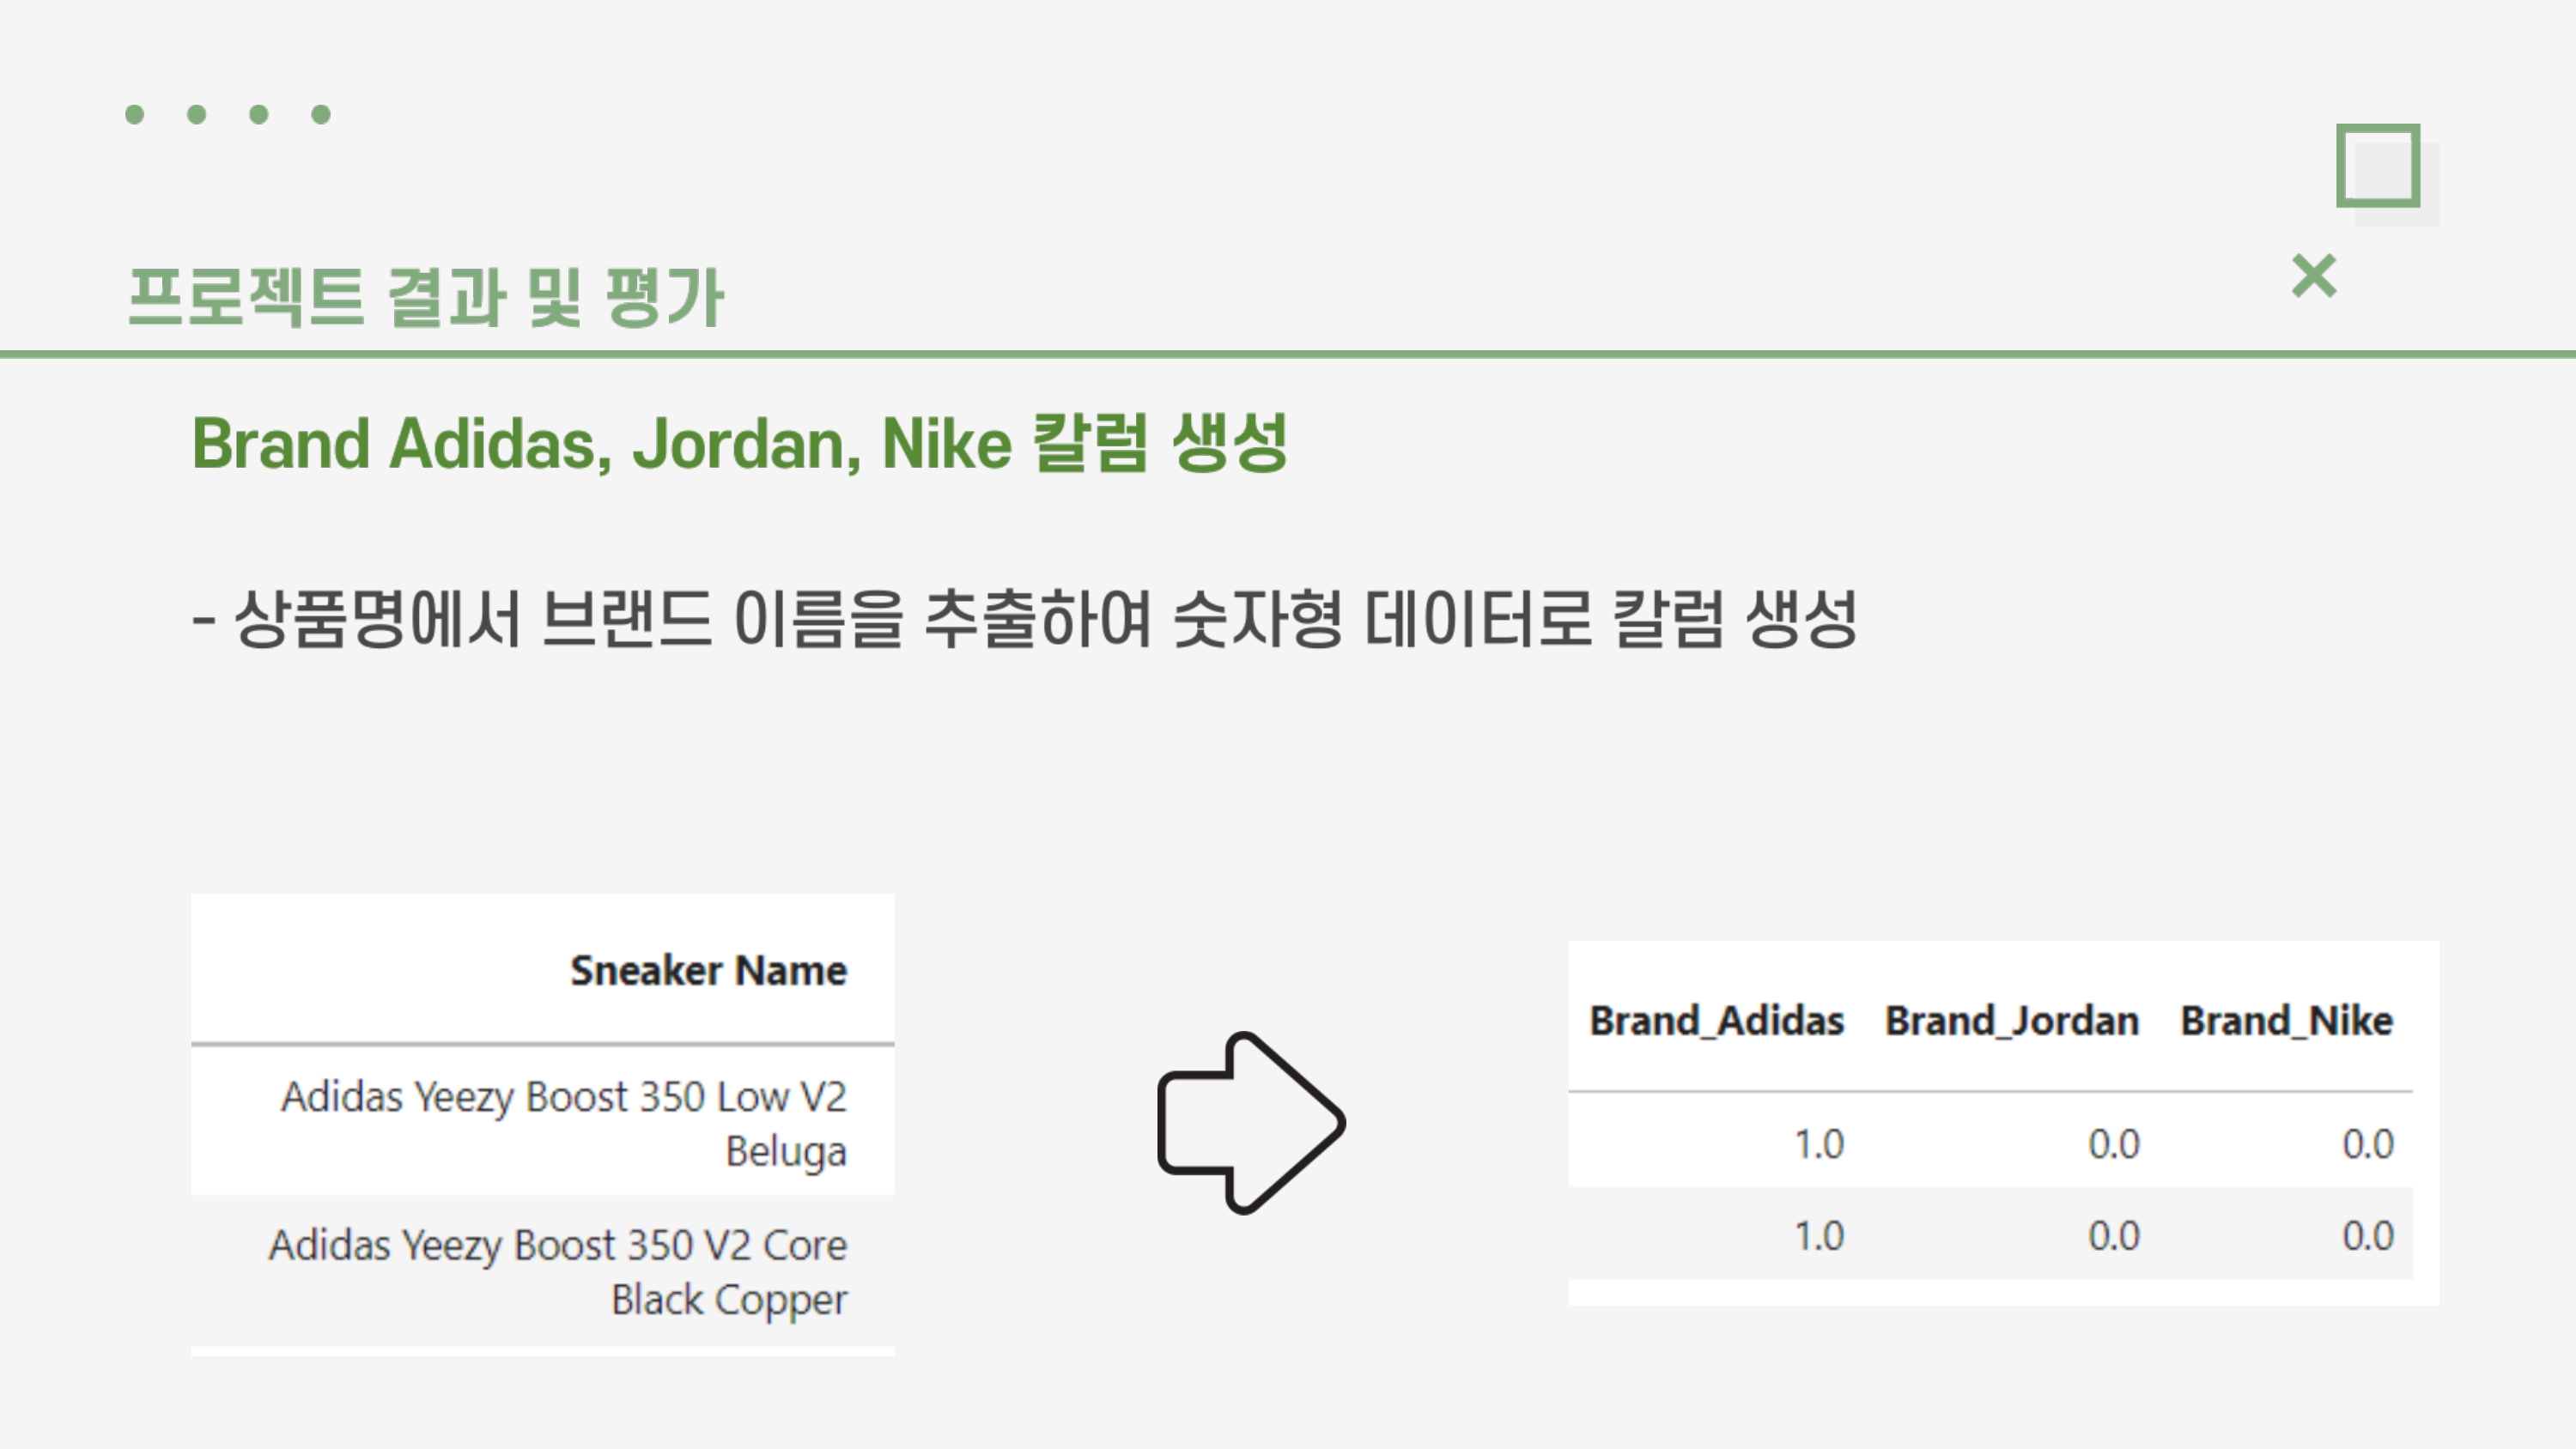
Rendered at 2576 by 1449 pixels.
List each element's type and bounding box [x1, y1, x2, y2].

text_box [760, 350, 2576, 359]
text_box [1157, 1031, 1346, 1216]
text_box [2292, 253, 2337, 298]
picture [115, 244, 756, 358]
text_box [0, 350, 111, 359]
text_box [125, 105, 331, 124]
text_box [191, 893, 895, 1356]
text_box [1569, 941, 2439, 1306]
text_box [2336, 124, 2439, 227]
picture [182, 389, 1322, 516]
picture [182, 567, 1886, 678]
